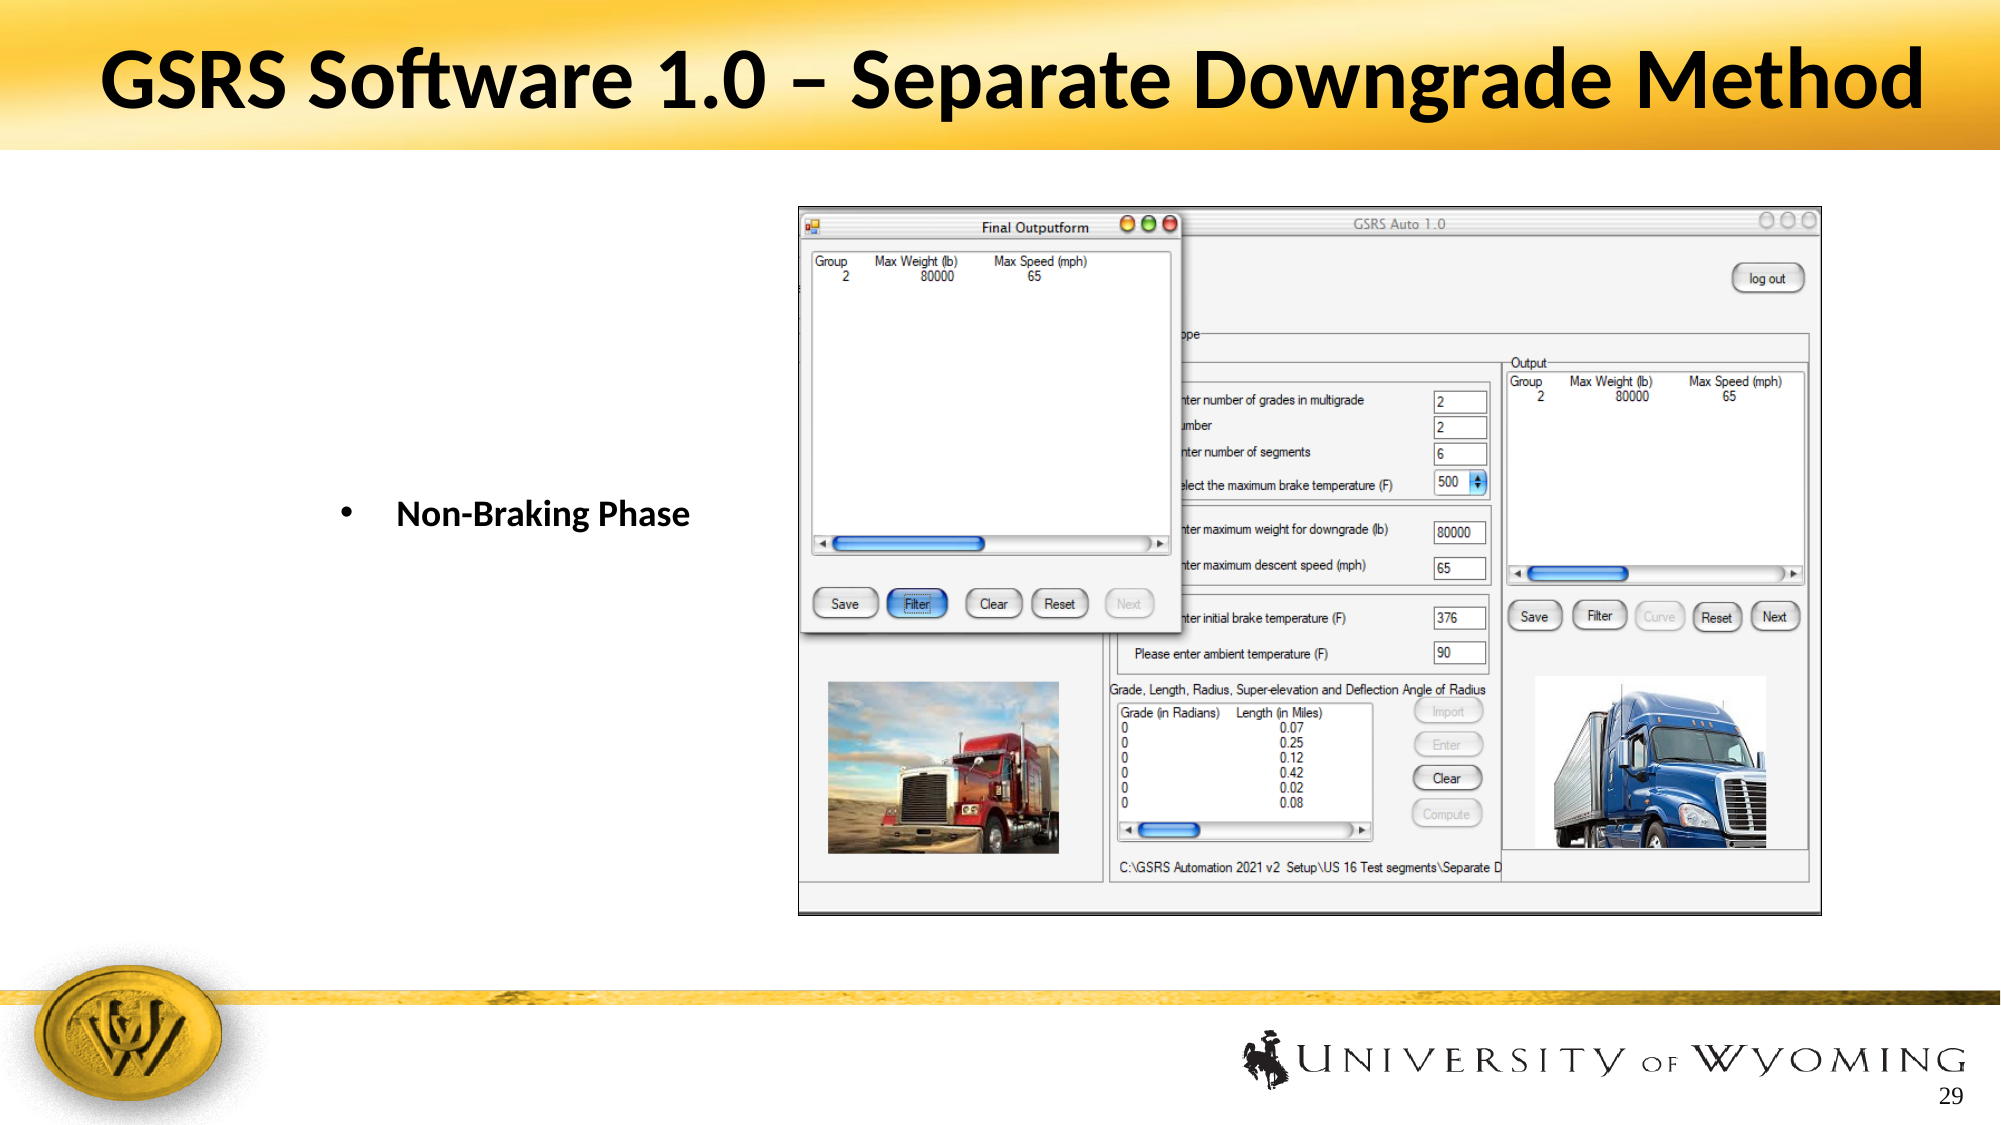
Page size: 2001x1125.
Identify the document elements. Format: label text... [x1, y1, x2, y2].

picture [0, 935, 2001, 1125]
picture [0, 0, 2000, 150]
title GSRS Software 1.0 – Separate Downgrade Method [85, 0, 1954, 147]
picture [797, 206, 1822, 916]
text_box Non-Braking Phase [0, 481, 792, 561]
